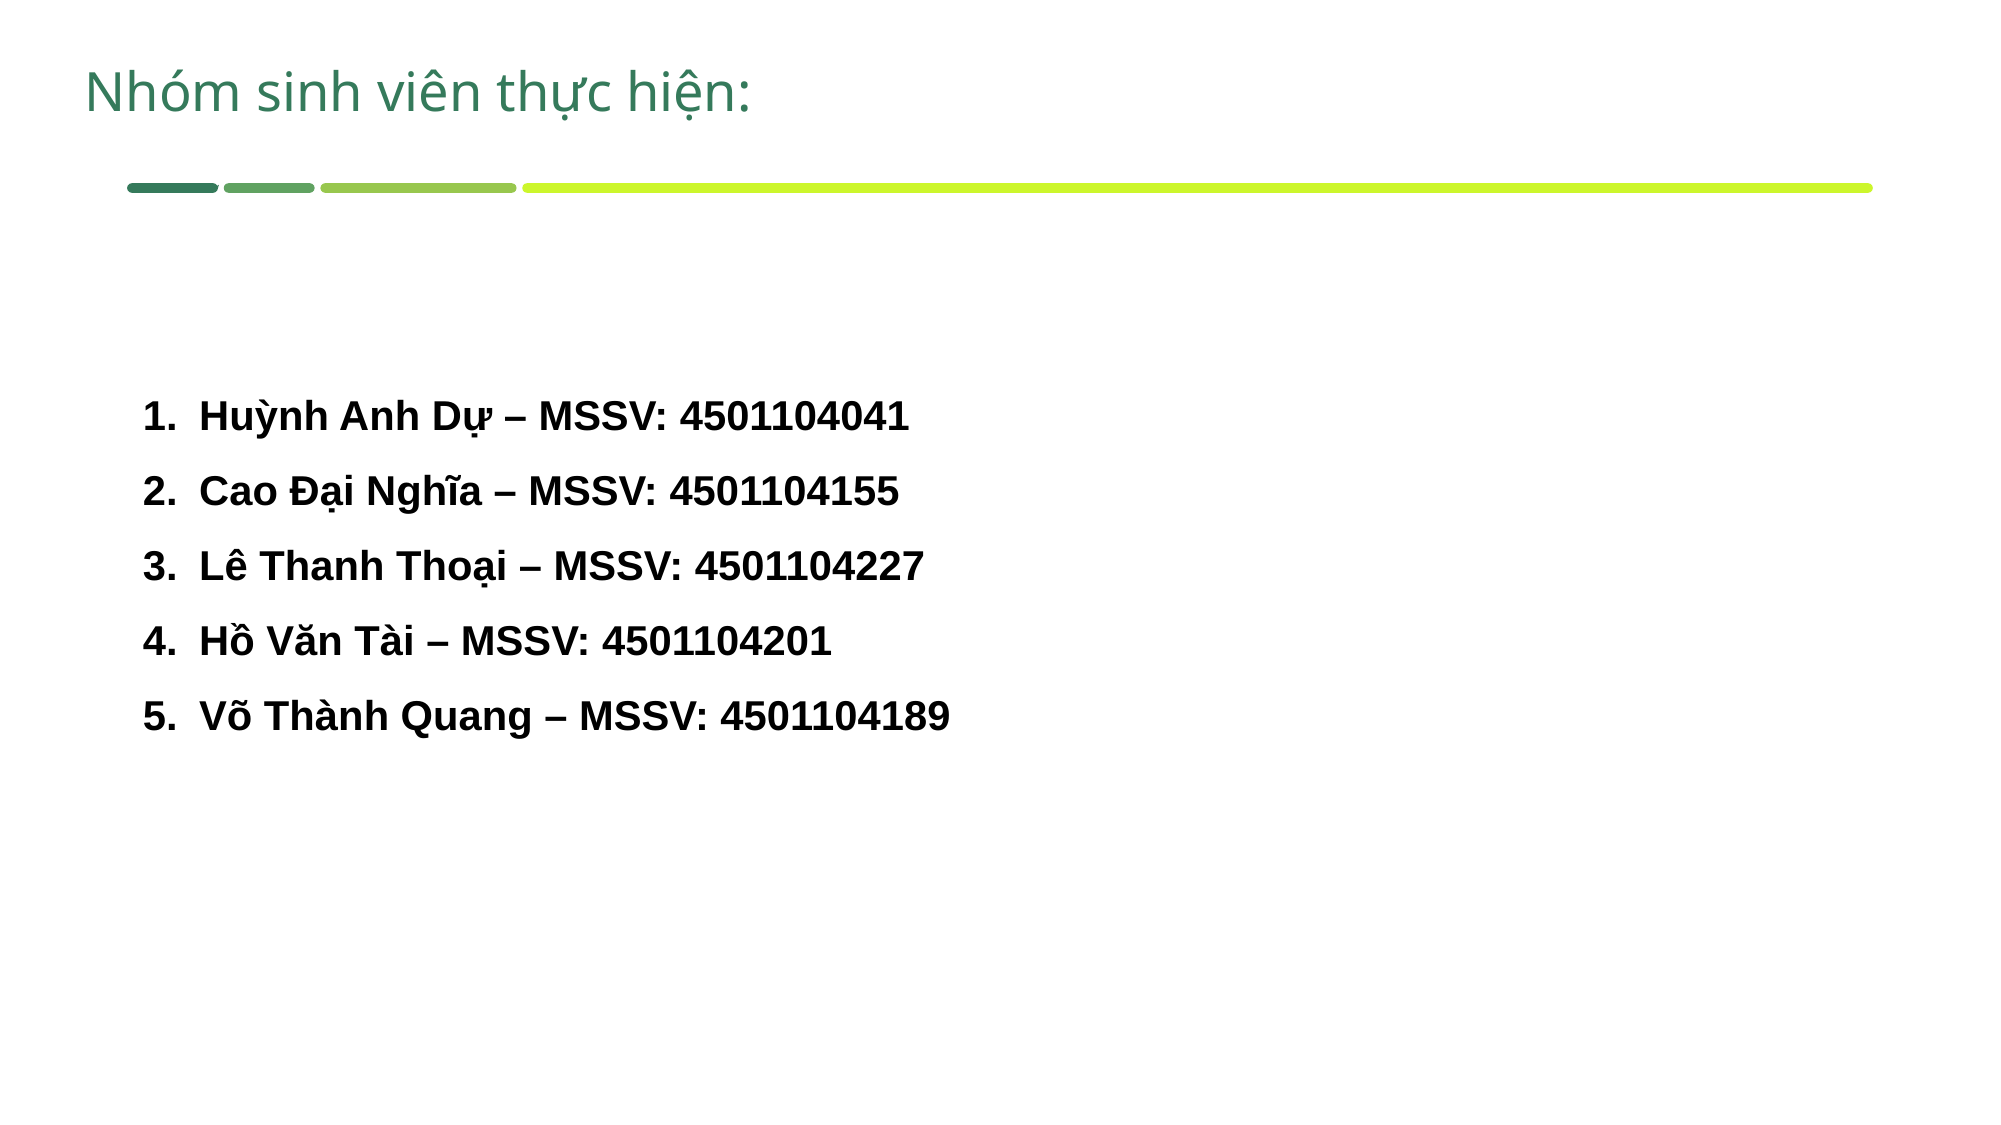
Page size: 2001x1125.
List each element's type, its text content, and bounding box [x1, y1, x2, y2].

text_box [128, 184, 1872, 192]
text_box Nhóm sinh viên thực hiện: [0, 49, 858, 130]
text_box Huỳnh Anh Dự – MSSV: 4501104041 Cao Đại Nghĩa – MSSV: 4501104155 Lê Thanh Thoại – MSSV: 4501104227 Hồ Văn Tài – MSSV: 4501104201 Võ Thành Quang – MSSV: 4501104189 [128, 356, 969, 747]
